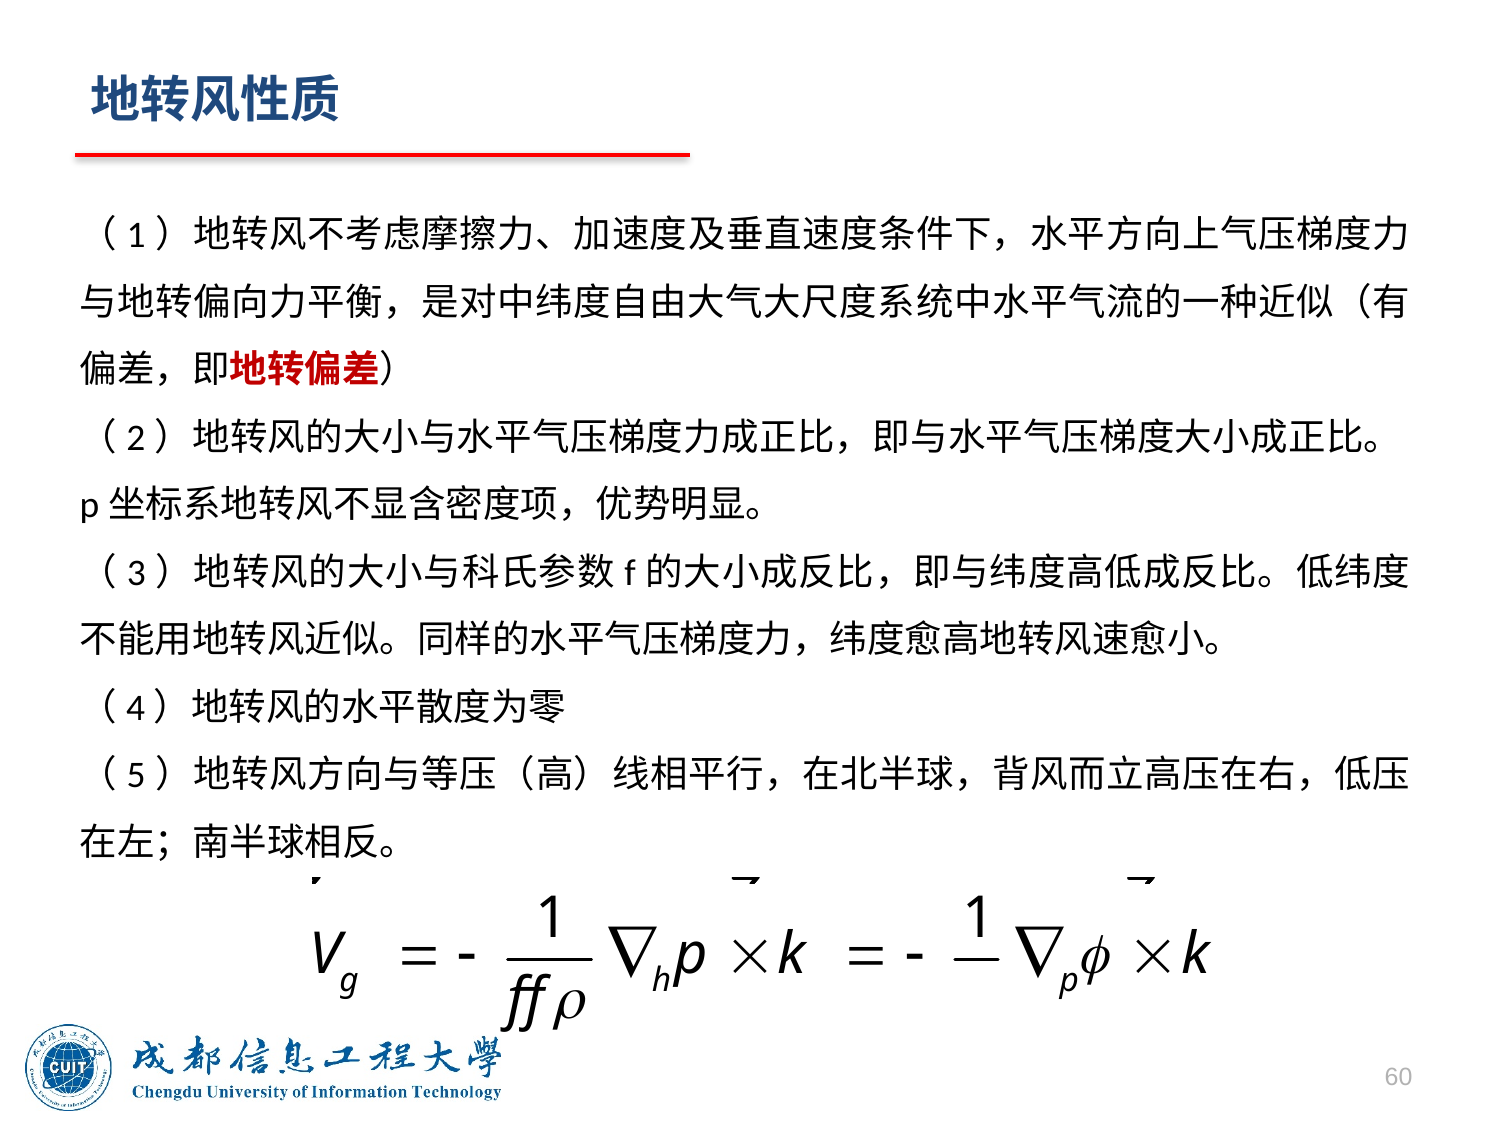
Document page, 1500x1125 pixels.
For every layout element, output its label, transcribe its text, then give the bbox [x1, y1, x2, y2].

title 地转风性质 [75, 45, 1425, 150]
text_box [312, 877, 1228, 1042]
picture [25, 1024, 501, 1111]
slide_number 60 [1277, 1045, 1428, 1106]
text_box （1）地转风不考虑摩擦力、加速度及垂直速度条件下，水平方向上气压梯度力与地转偏向力平衡，是对中纬度自由大气大尺度系统中水平气流的一种近似（有偏差，即地转偏差） （2）地转风的大小与水平气压梯度力成正比，即与水平气压梯度大小成正比。p坐标系地转风不显含密度项，优势明显。 （3）地转风的大小与科氏参数f的大小成反比，即与纬度高低成反比。低纬度不能用地转风近似。同样的水平气压梯度力，纬度愈高地转风速愈小。 （4）地转风的水平散度为零 （5）地转风方向与等压（高）线相平行，在北半球，背风而立高压在右，低压在左；南半球相反。 [64, 180, 1425, 871]
